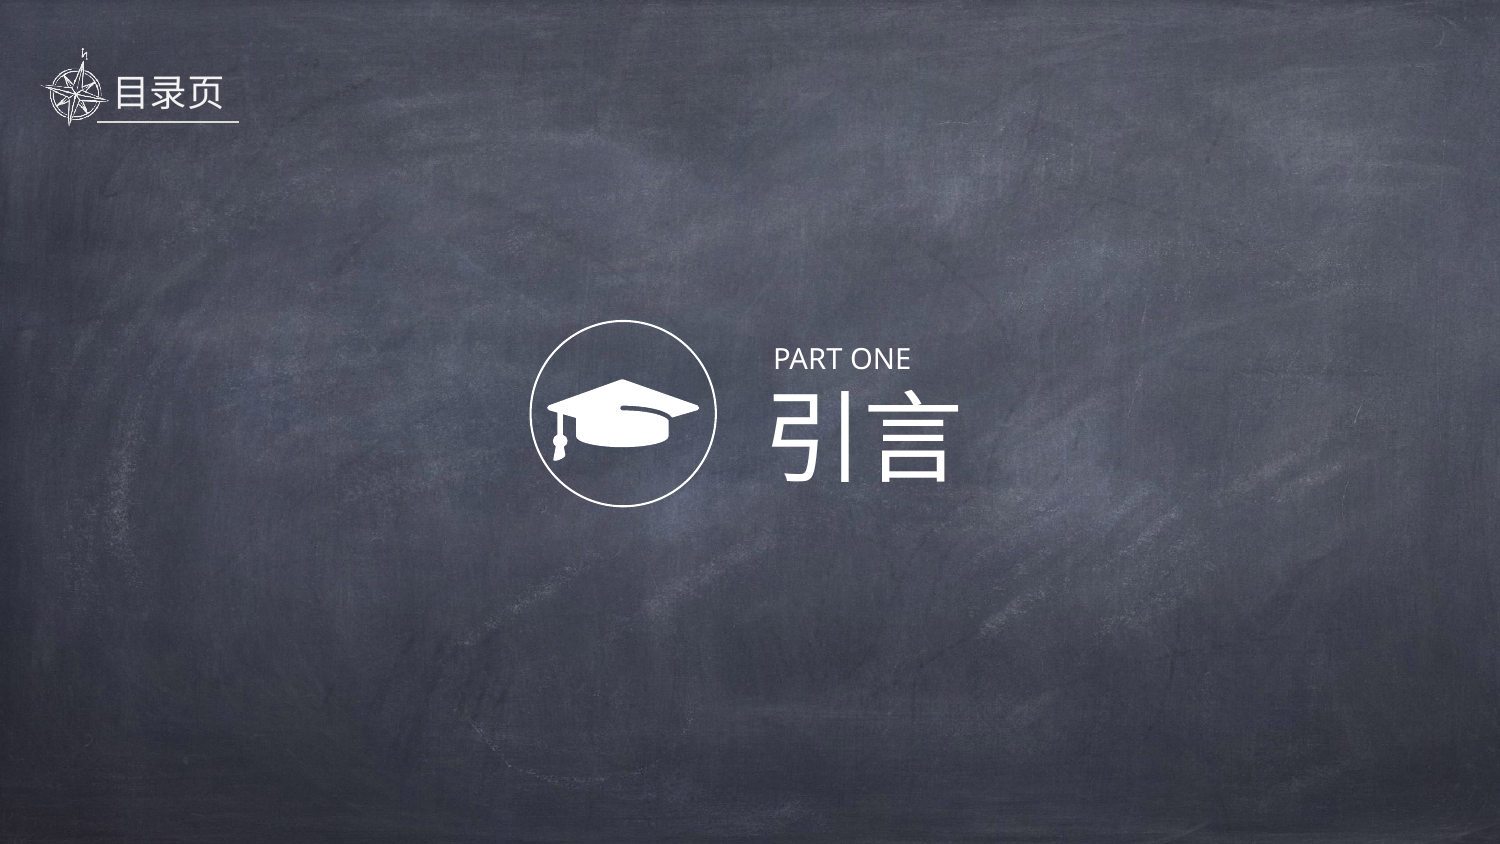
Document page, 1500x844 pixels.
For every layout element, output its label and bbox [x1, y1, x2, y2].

text_box [743, 333, 984, 504]
text_box [530, 320, 716, 507]
picture [0, 0, 1500, 844]
text_box [39, 48, 263, 127]
